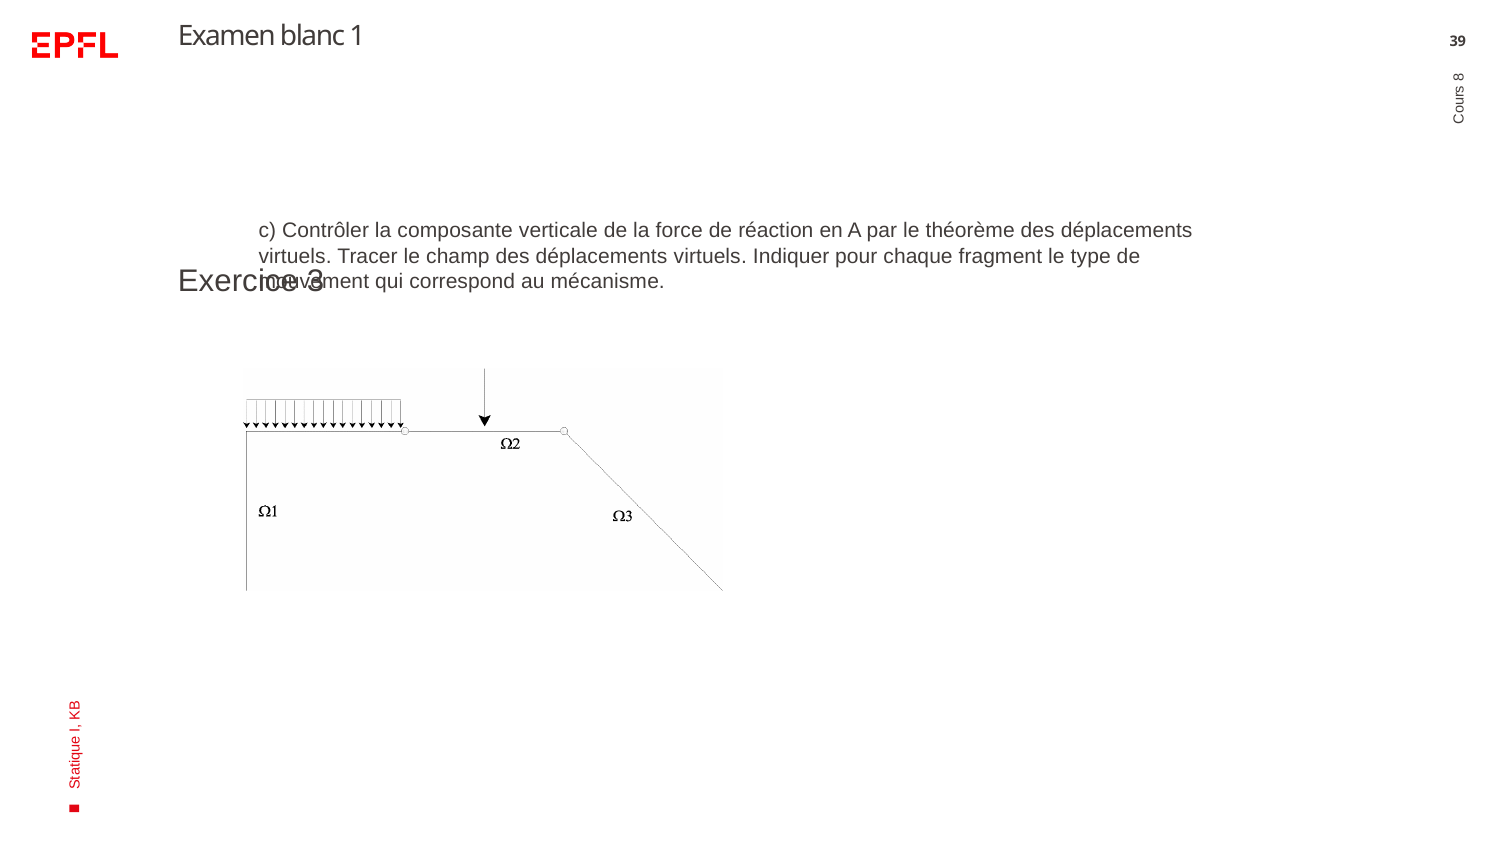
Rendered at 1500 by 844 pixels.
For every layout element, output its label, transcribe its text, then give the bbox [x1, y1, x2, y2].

list Exercice 3 [148, 256, 1416, 813]
slide_number Statique I, KB [0, 256, 149, 805]
title Examen blanc 1 [148, 21, 1300, 198]
slide_number 39 [1415, 32, 1500, 58]
footer Cours 8 [1415, 58, 1500, 641]
text_box c) Contrôler la composante verticale de la force de réaction en A par le théorème des déplacements virtuels. Tracer le champ des déplacements virtuels. Indiquer pour chaque fragment le type de mouvement qui correspond au mécanisme. [243, 209, 1238, 326]
picture [243, 368, 723, 591]
picture [21, 21, 129, 69]
